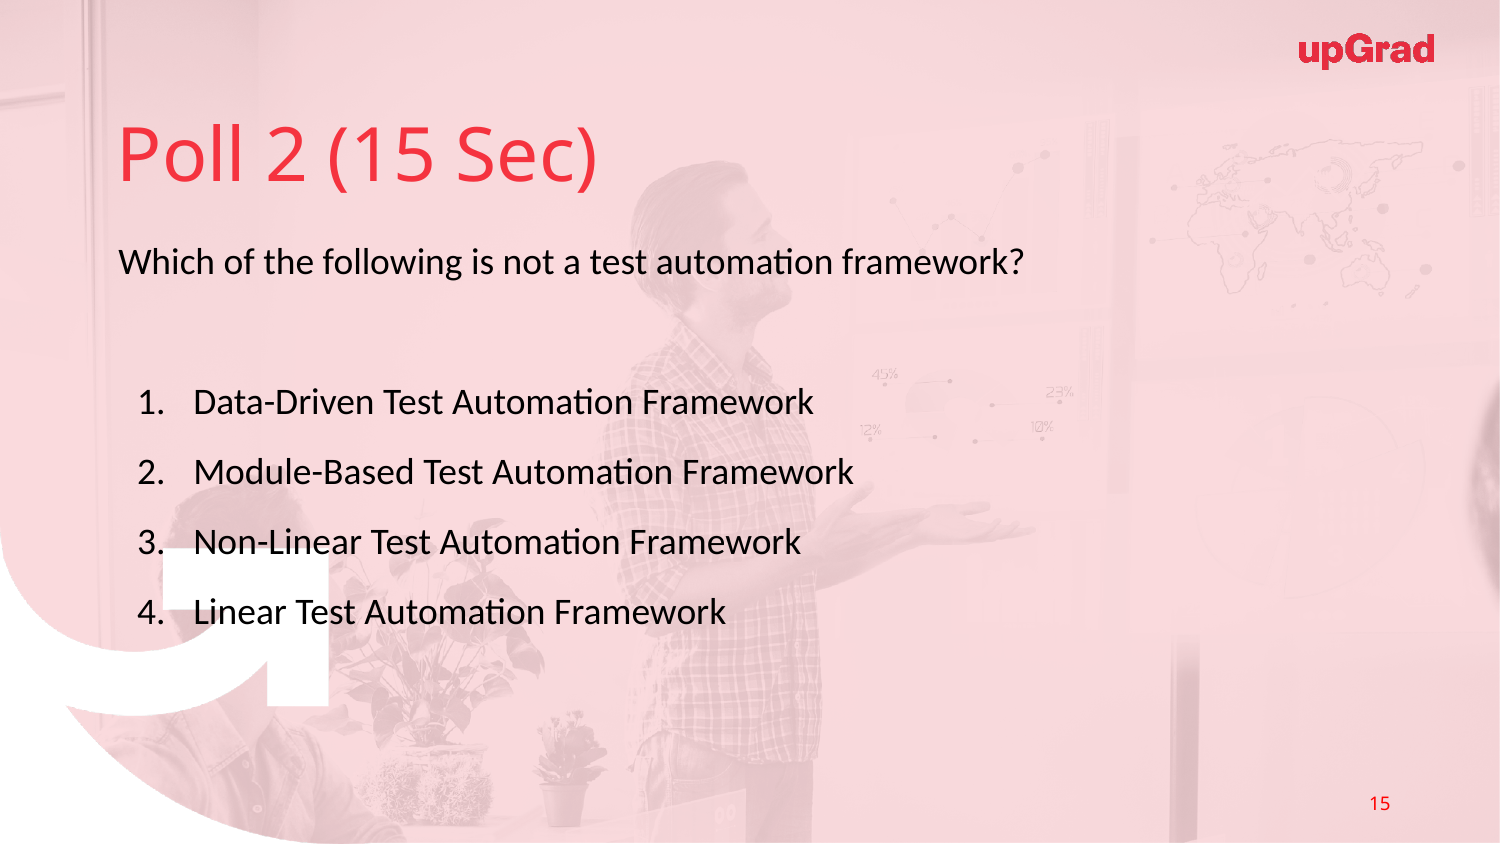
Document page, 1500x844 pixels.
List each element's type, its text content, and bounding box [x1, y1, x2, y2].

picture [1299, 33, 1434, 70]
text_box Poll 2 (15 Sec) [105, 102, 1007, 212]
slide_number 15 [1068, 782, 1406, 828]
text_box [0, 0, 1500, 844]
text_box Which of the following is not a test automation framework? Data-Driven Test Automation Framework Module-Based Test Automation Framework Non-Linear Test Automation Framework Linear Test Automation Framework [103, 229, 1404, 803]
